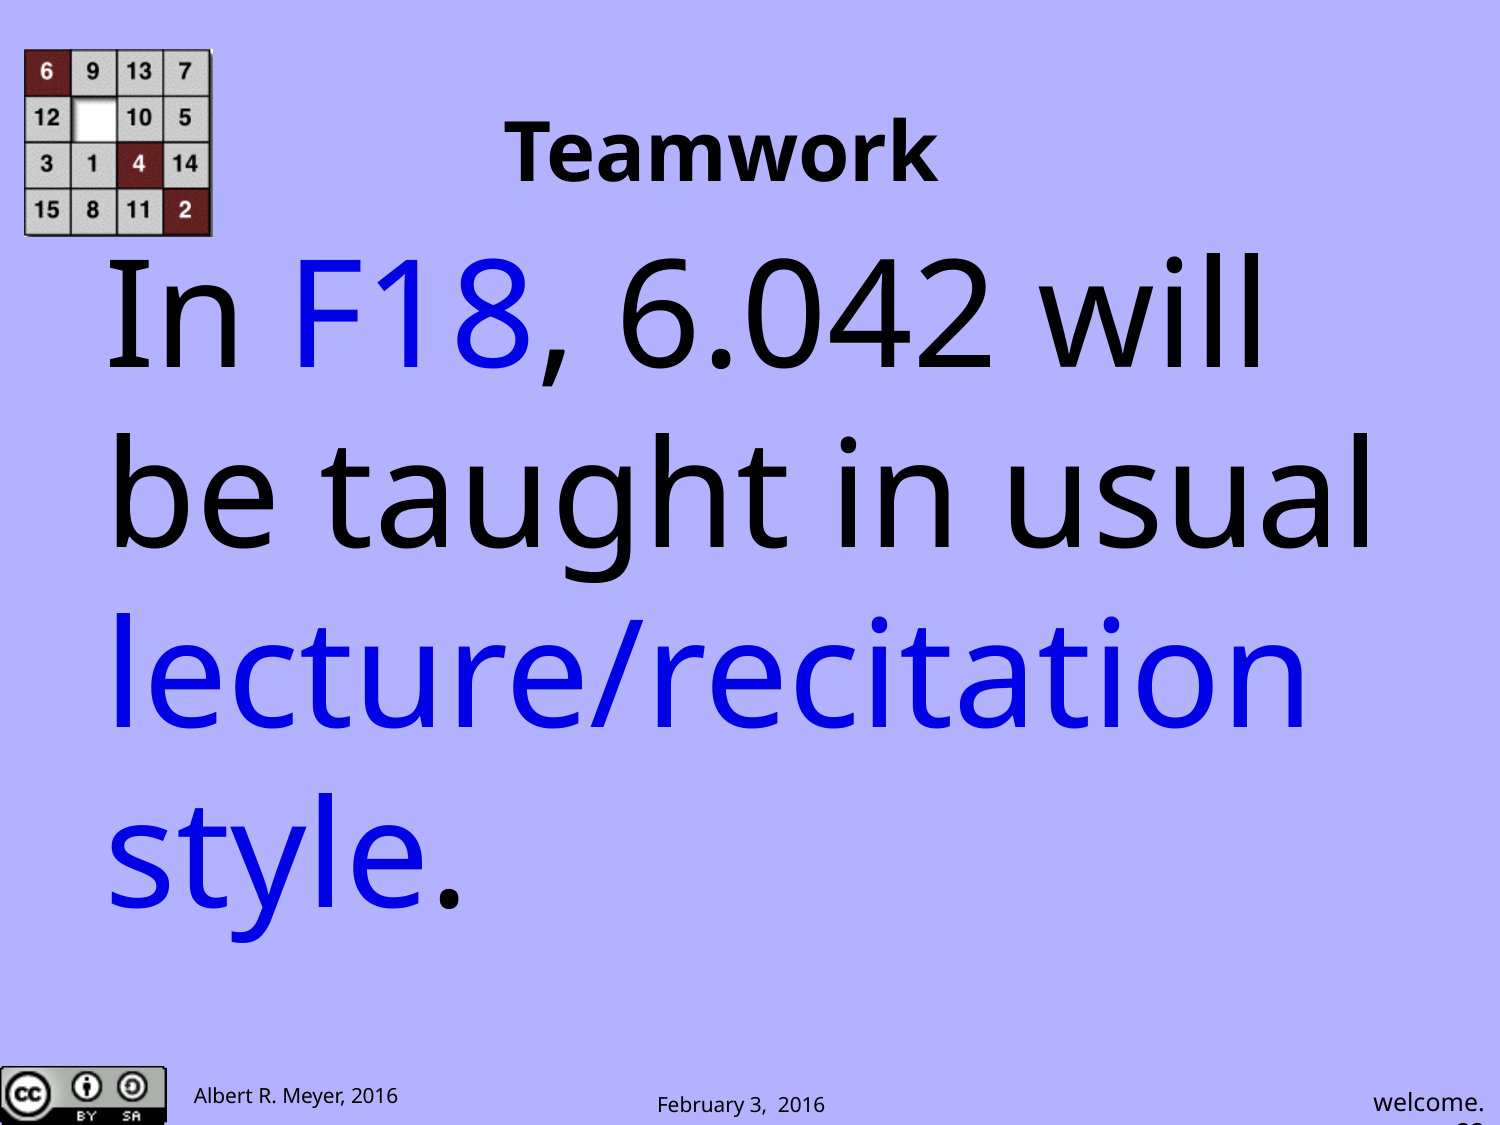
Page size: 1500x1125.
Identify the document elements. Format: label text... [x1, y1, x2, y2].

picture [24, 49, 213, 237]
title Teamwork [237, 49, 1207, 210]
slide_number welcome.22 [1338, 1078, 1500, 1125]
text_box In F18, 6.042 will be taught in usual lecture/recitation style. [89, 210, 1411, 1096]
picture [0, 1066, 167, 1125]
